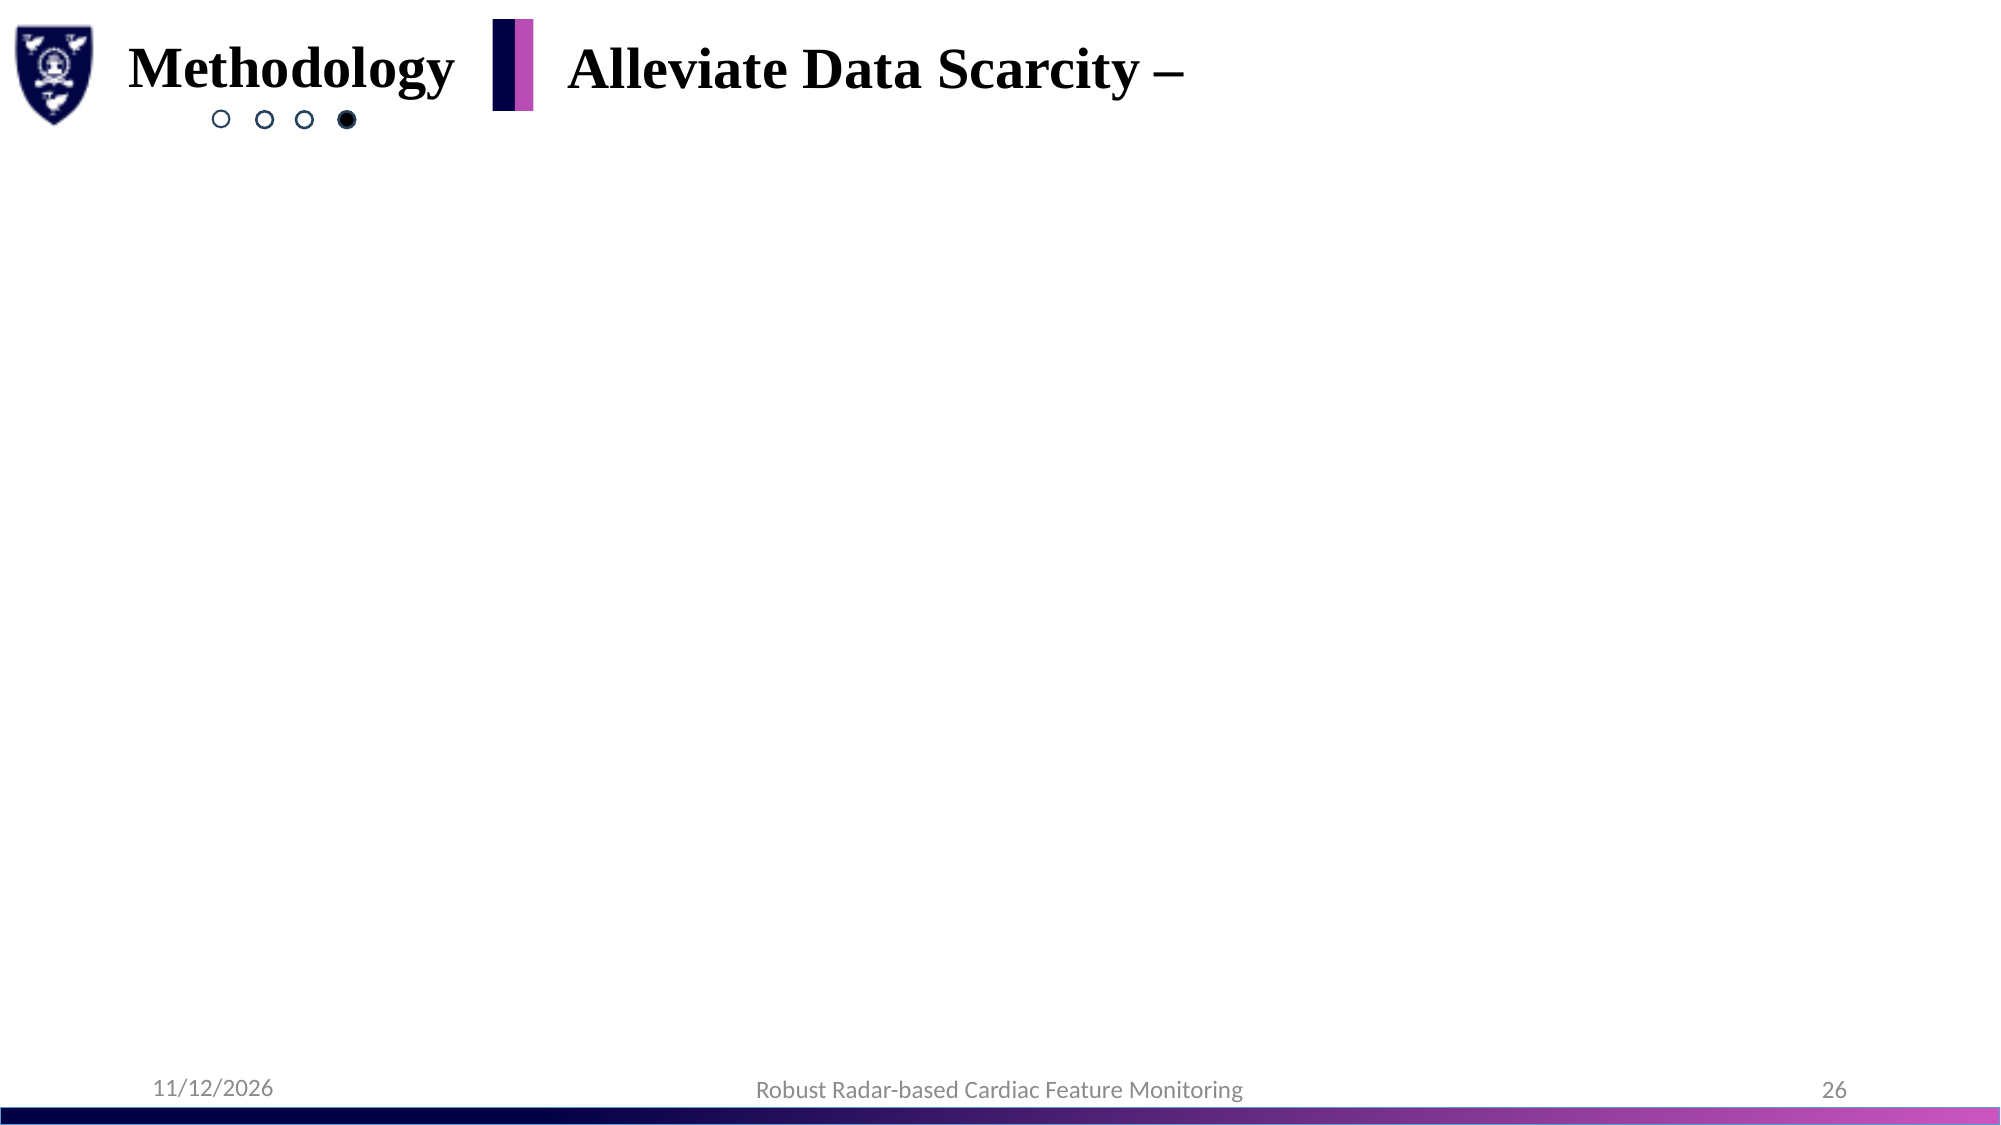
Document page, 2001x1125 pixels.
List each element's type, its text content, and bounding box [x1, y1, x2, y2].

text_box [514, 18, 534, 112]
picture [0, 14, 104, 133]
footer Robust Radar-based Cardiac Feature Monitoring [662, 1058, 1338, 1107]
text_box [0, 1107, 2000, 1125]
text_box Methodology [104, 23, 486, 106]
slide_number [137, 1056, 588, 1107]
slide_number 26 [1412, 1058, 1863, 1107]
text_box Alleviate Data Scarcity – [552, 23, 2000, 106]
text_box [212, 110, 356, 129]
text_box [492, 18, 514, 112]
